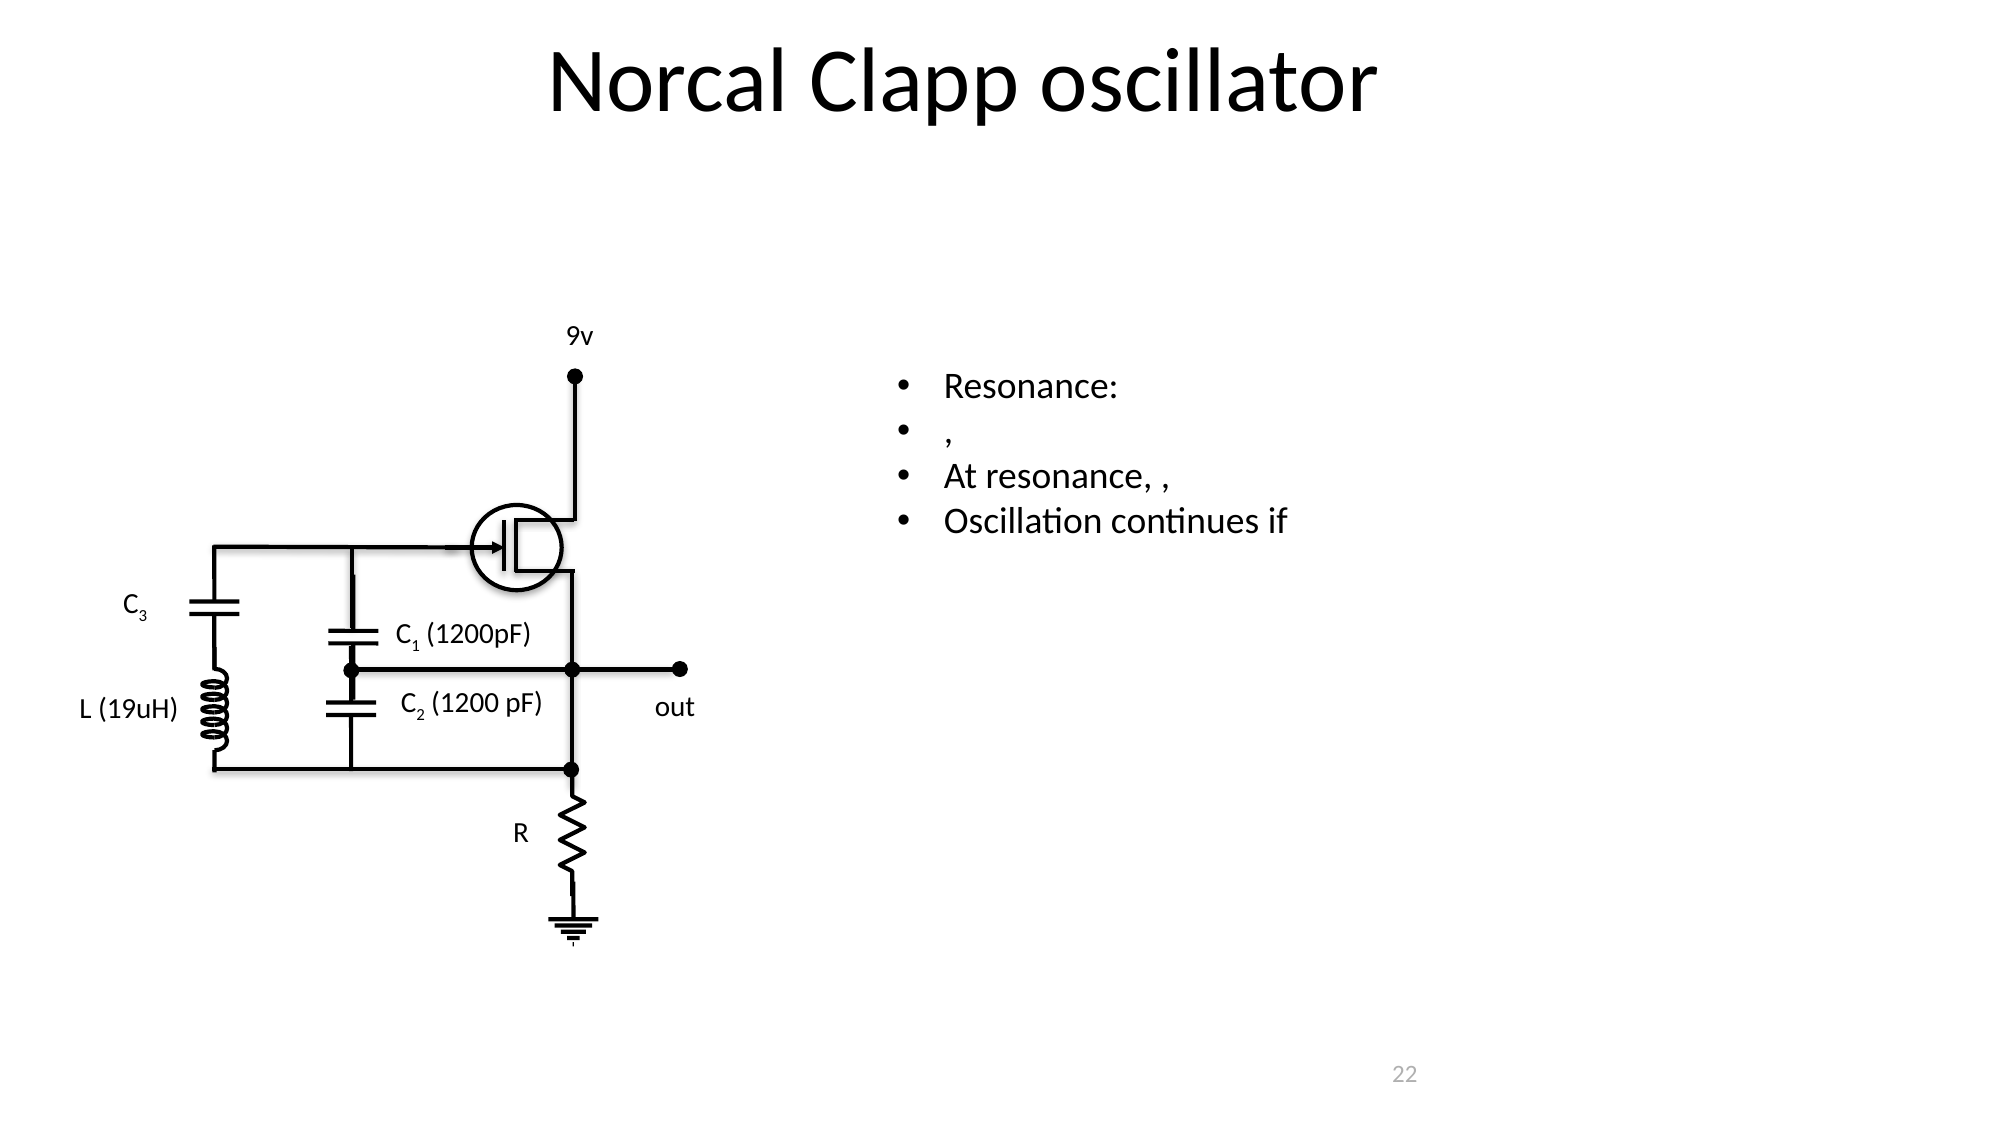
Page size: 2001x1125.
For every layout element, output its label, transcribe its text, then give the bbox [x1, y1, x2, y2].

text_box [71, 309, 761, 945]
text_box Norcal Clapp oscillator [63, 19, 1864, 130]
slide_number 22 [1074, 738, 1425, 1125]
